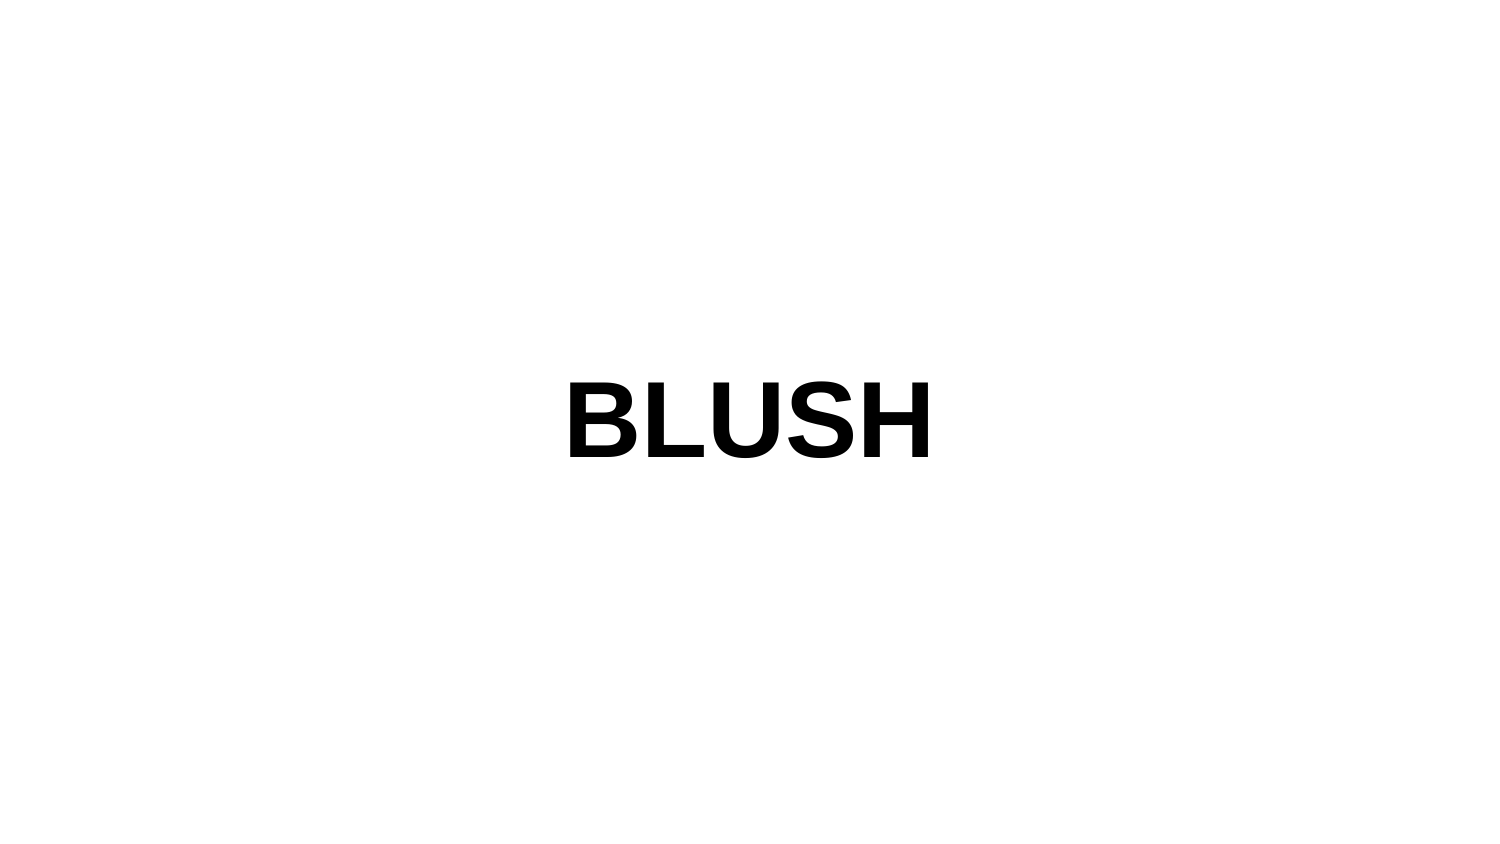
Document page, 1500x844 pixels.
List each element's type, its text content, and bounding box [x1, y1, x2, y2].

title BLUSH [51, 350, 1449, 494]
